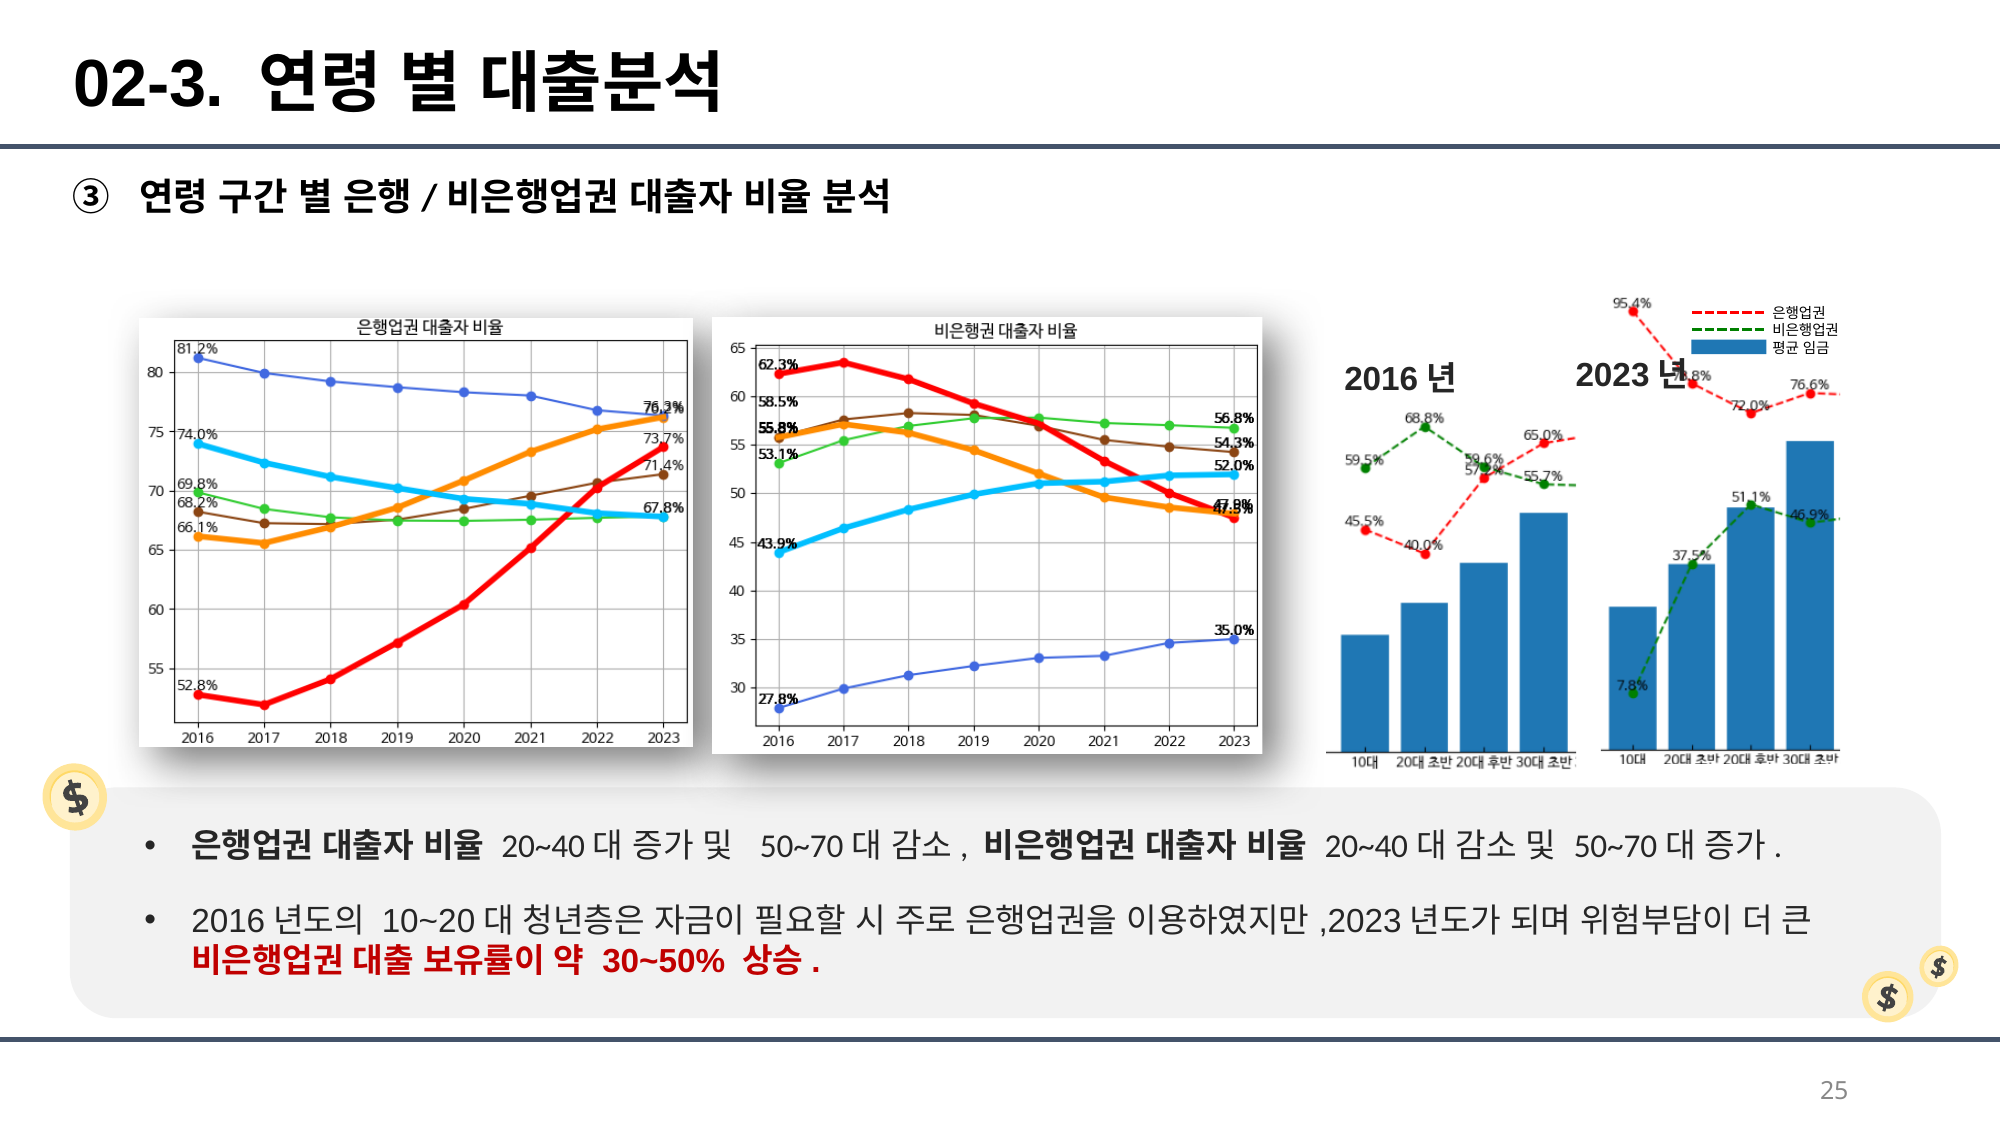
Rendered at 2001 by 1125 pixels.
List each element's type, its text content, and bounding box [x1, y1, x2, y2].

text_box 은행업권 대출자 비율 20~40대 증가 및 50~70대 감소, 비은행업권 대출자 비율 20~40대 감소 및 50~70대 증가. [129, 817, 1802, 872]
slide_number 25 [1813, 1070, 1855, 1125]
text_box [69, 787, 1942, 1019]
picture [704, 317, 1263, 754]
text_box 2023년 [1582, 346, 1595, 401]
picture [1600, 296, 1841, 765]
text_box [1859, 970, 1916, 1023]
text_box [40, 763, 110, 831]
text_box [1918, 945, 1960, 988]
picture [135, 318, 694, 750]
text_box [1678, 291, 1868, 368]
picture [1325, 303, 1577, 772]
text_box 2016년도의 10~20대 청년층은 자금이 필요할 시 주로 은행업권을 이용하였지만,2023년도가 되며 위험부담이 더 큰 비은행업권 대출 보유률이 약 30~50% 상승. [129, 891, 1880, 986]
text_box 02-3. 연령 별 대출분석 [71, 37, 1075, 120]
text_box ③ 연령 구간 별 은행/비은행업권 대출자 비율 분석 [57, 165, 963, 225]
